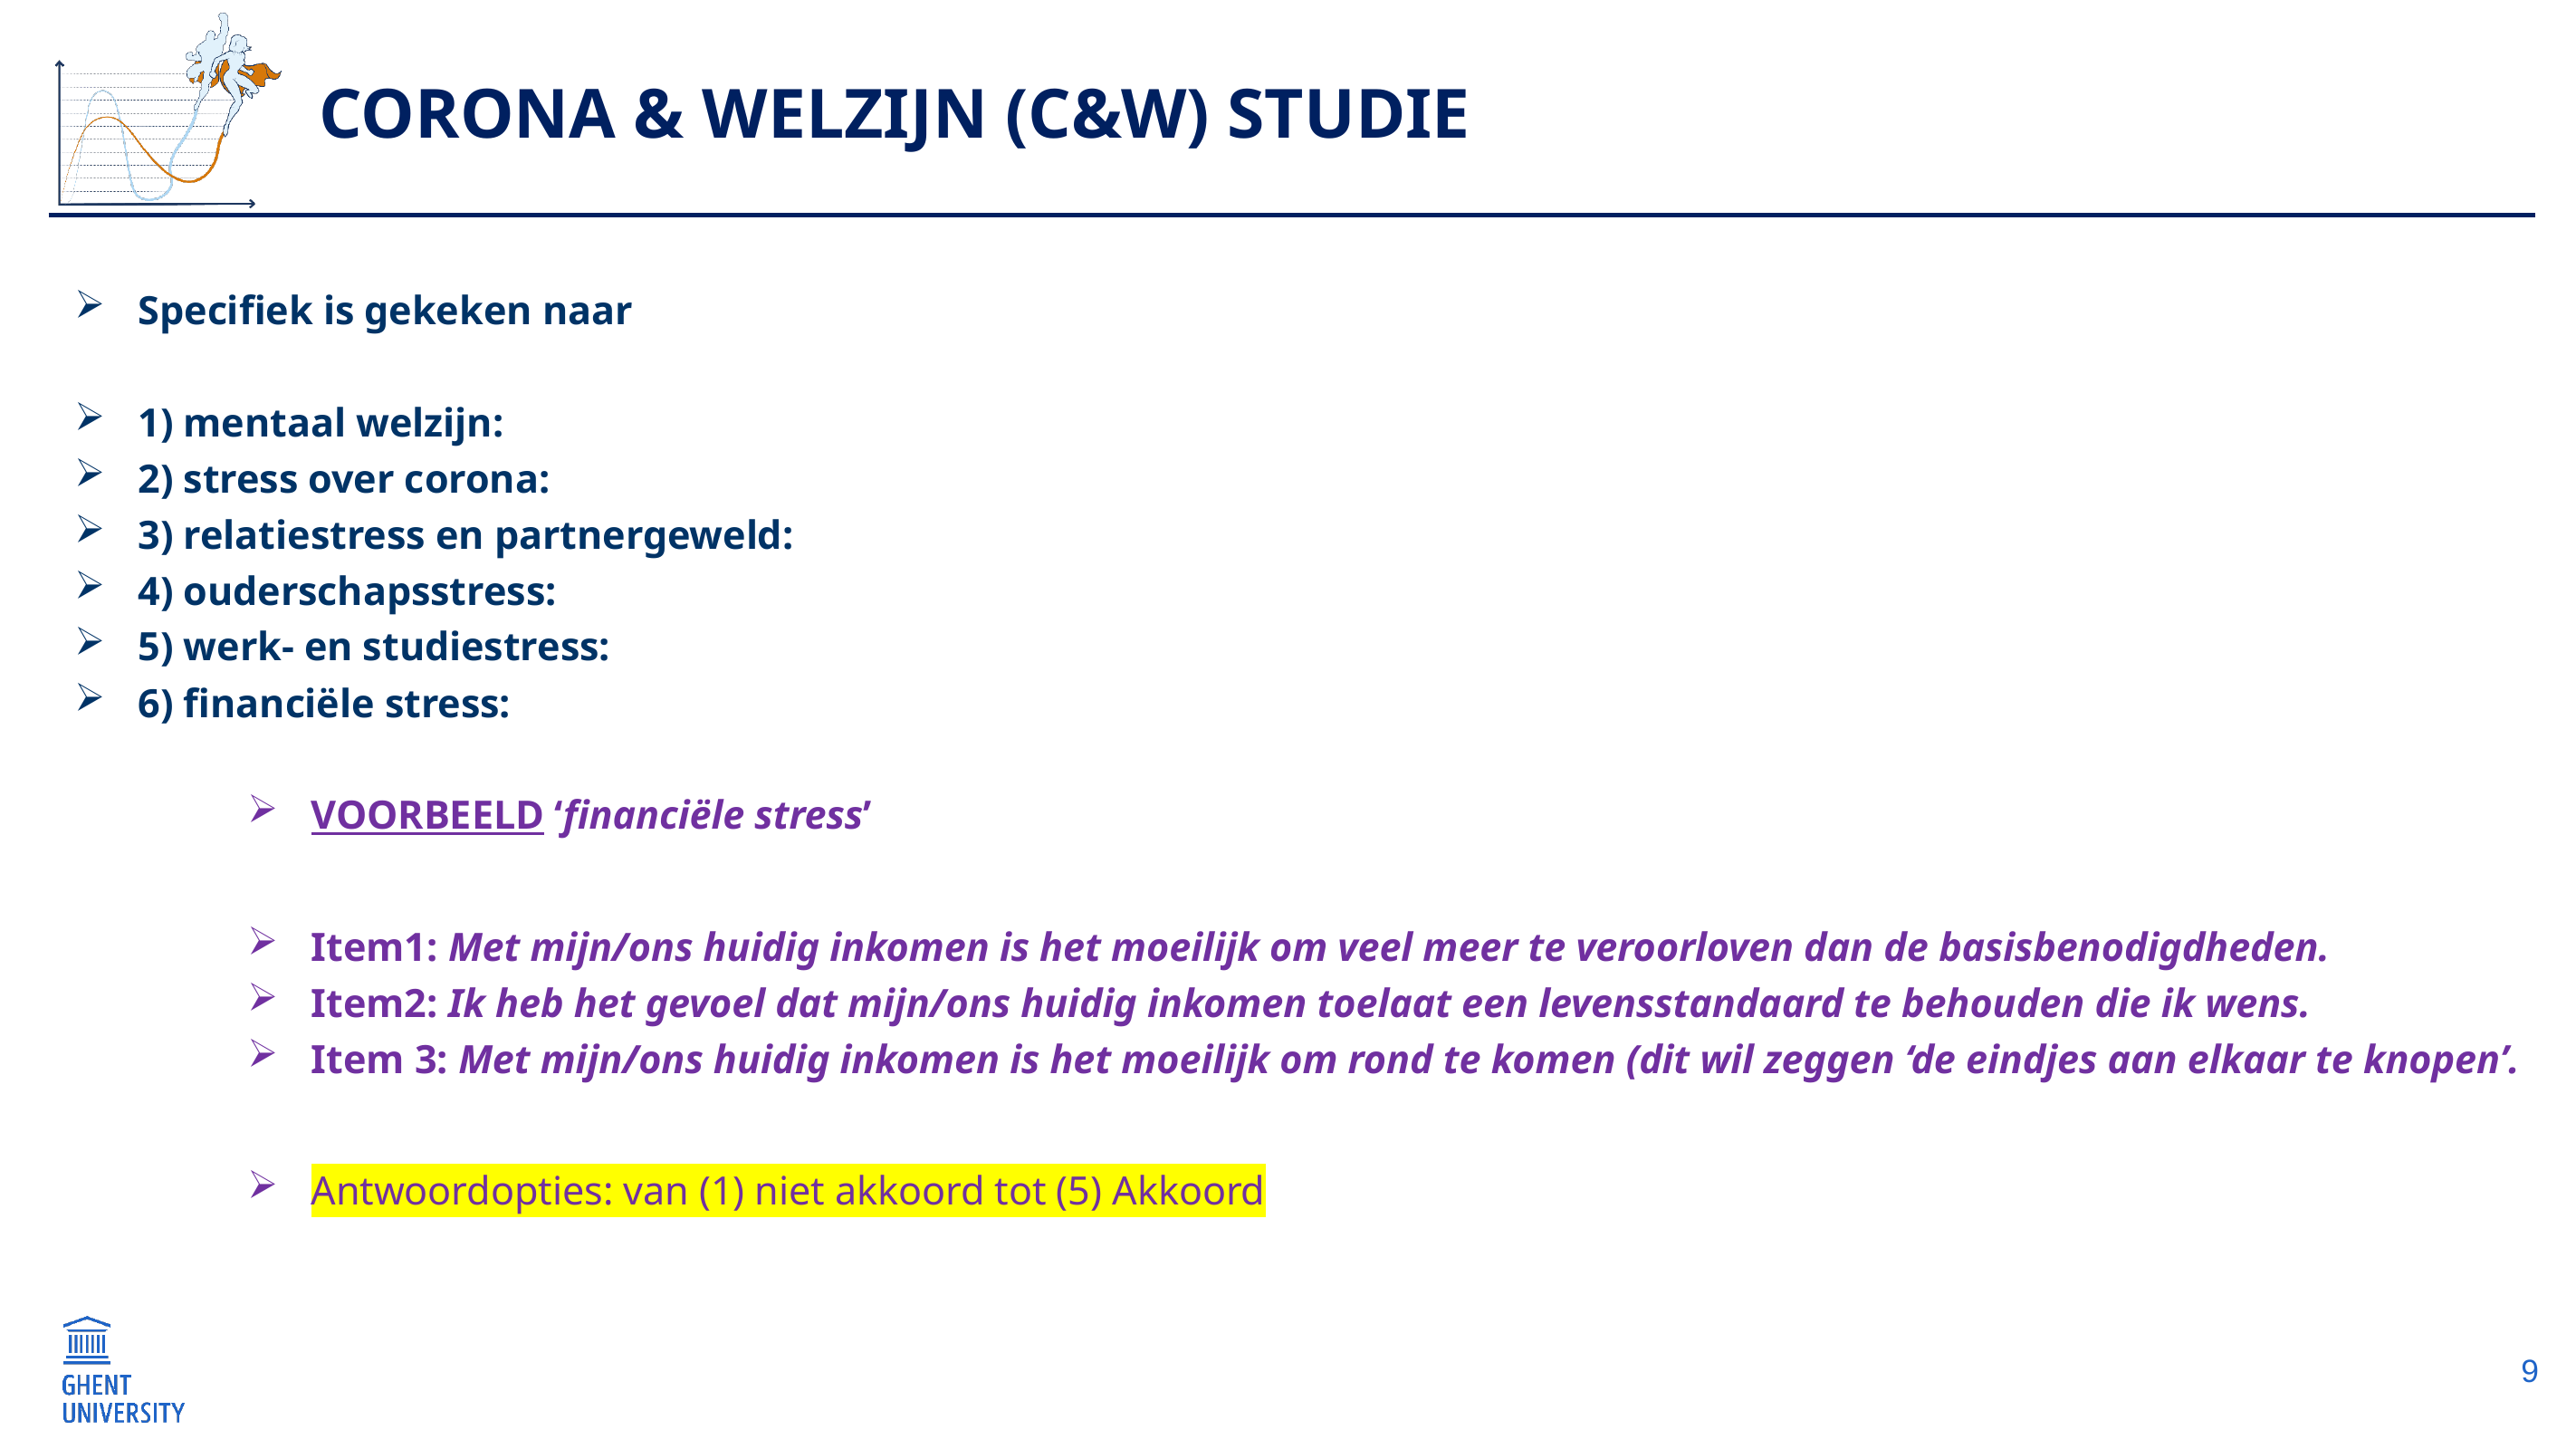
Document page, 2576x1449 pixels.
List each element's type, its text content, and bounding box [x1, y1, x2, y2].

picture [62, 1290, 411, 1449]
title Corona & Welzijn (C&W) studie [305, 18, 2527, 159]
picture [5, 0, 306, 318]
slide_number 9 [2415, 1330, 2553, 1408]
list Specifiek is gekeken naar 1) mentaal welzijn: 2) stress over corona: 3) relatiestress en partnergeweld: 4) ouderschapsstress: 5) werk- en studiestress: 6) financiële stress: VOORBEELD ‘financiële stress’ Item1: Met mijn/ons huidig inkomen is het moeilijk om veel meer te veroorloven dan de basisbenodigdheden. Item2: Ik heb het gevoel dat mijn/ons huidig inkomen toelaat een levensstandaard te behouden die ik wens. Item 3: Met mijn/ons huidig inkomen is het moeilijk om rond te komen (dit wil zeggen ‘de eindjes aan elkaar te knopen’. Antwoordopties: van (1) niet akkoord tot (5) Akkoord [48, 269, 2553, 1290]
